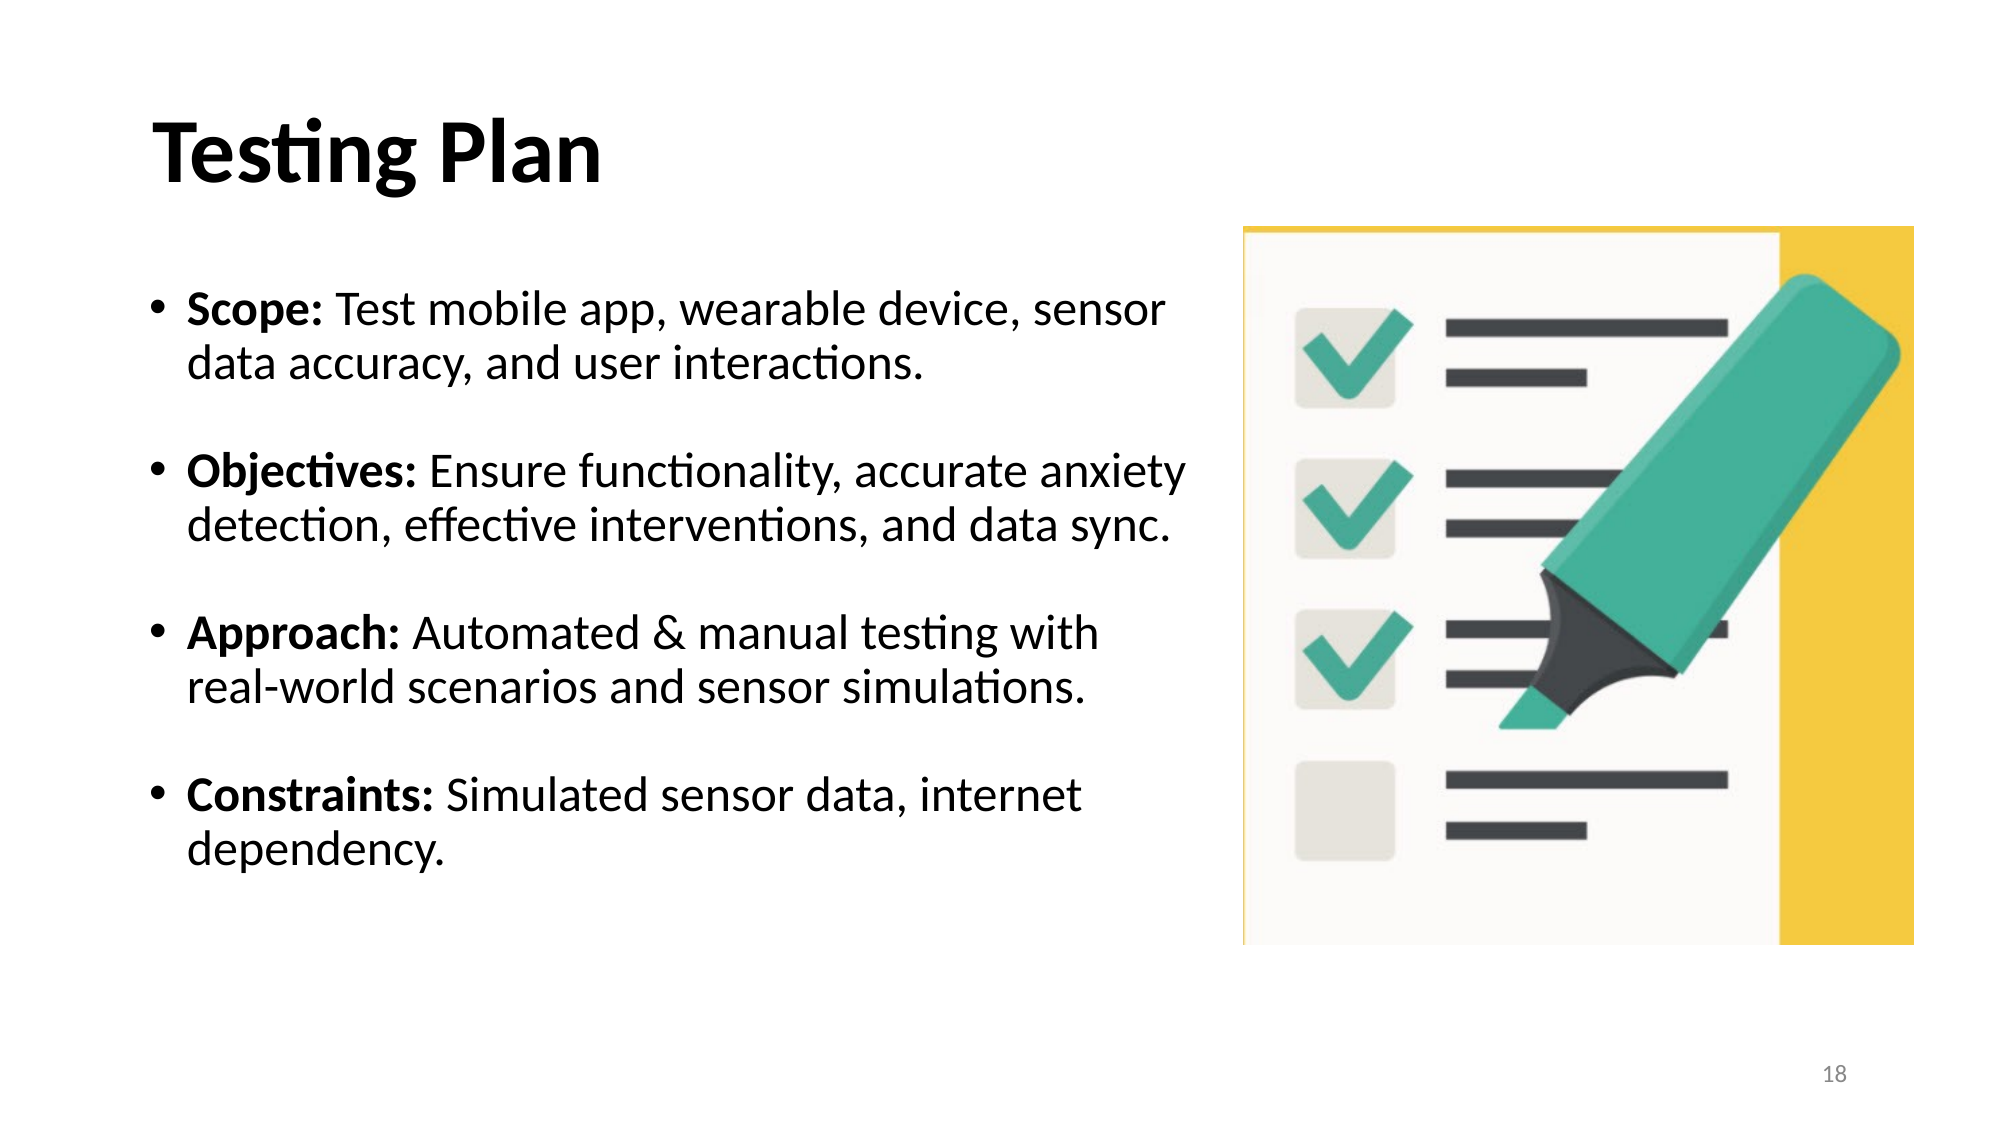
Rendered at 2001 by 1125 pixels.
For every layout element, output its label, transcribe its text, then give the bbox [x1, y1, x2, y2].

slide_number 18 [1412, 1042, 1863, 1103]
title Testing Plan [137, 44, 1863, 262]
picture [1243, 225, 1914, 945]
list Scope: Test mobile app, wearable device, sensor data accuracy, and user interactions. Objectives: Ensure functionality, accurate anxiety detection, effective interventions, and data sync. Approach: Automated & manual testing with real-world scenarios and sensor simulations. Constraints: Simulated sensor data, internet dependency. [134, 275, 1219, 926]
